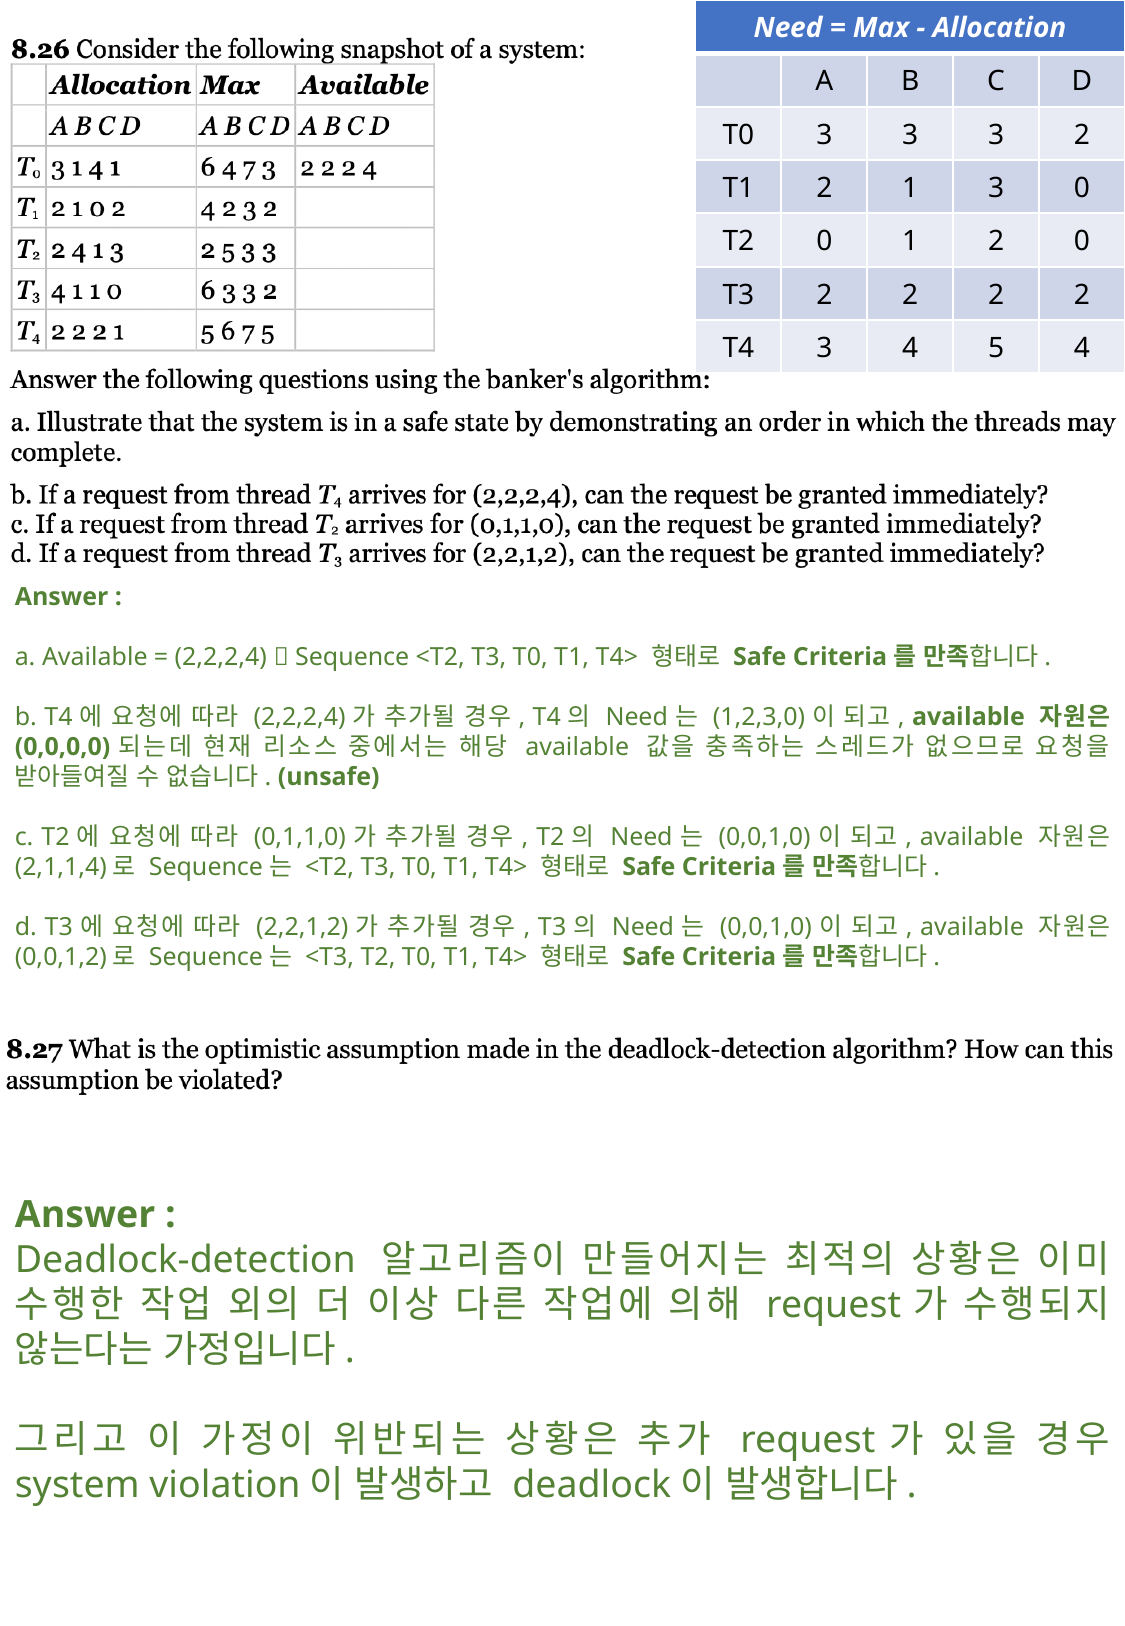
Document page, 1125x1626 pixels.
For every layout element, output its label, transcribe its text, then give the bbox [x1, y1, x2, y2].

picture [0, 29, 1125, 574]
table_header Need = Max - Allocation [696, 1, 1124, 29]
text_box Answer : Deadlock-detection 알고리즘이 만들어지는 최적의 상황은 이미 수행한 작업 외의 더 이상 다른 작업에 의해 request가 수행되지 않는다는 가정입니다. 그리고 이 가정이 위반되는 상황은 추가 request가 있을 경우 system violation이 발생하고 deadlock이 발생합니다. [0, 1182, 1125, 1513]
text_box Answer : a. Available = (2,2,2,4)  Sequence <T2, T3, T0, T1, T4> 형태로 Safe Criteria를 만족합니다. b. T4에 요청에 따라 (2,2,2,4)가 추가될 경우, T4의 Need는 (1,2,3,0)이 되고, available 자원은 (0,0,0,0)되는데 현재 리소스 중에서는 해당 available 값을 충족하는 스레드가 없으므로 요청을 받아들여질 수 없습니다. (unsafe) c. T2에 요청에 따라 (0,1,1,0)가 추가될 경우, T2의 Need는 (0,0,1,0)이 되고, available 자원은 (2,1,1,4)로 Sequence는 <T2, T3, T0, T1, T4> 형태로 Safe Criteria를 만족합니다. d. T3에 요청에 따라 (2,2,1,2)가 추가될 경우, T3의 Need는 (0,0,1,0)이 되고, available 자원은 (0,0,1,2)로 Sequence는 <T3, T2, T0, T1, T4> 형태로 Safe Criteria를 만족합니다. [0, 574, 1125, 1008]
picture [0, 1027, 1125, 1102]
